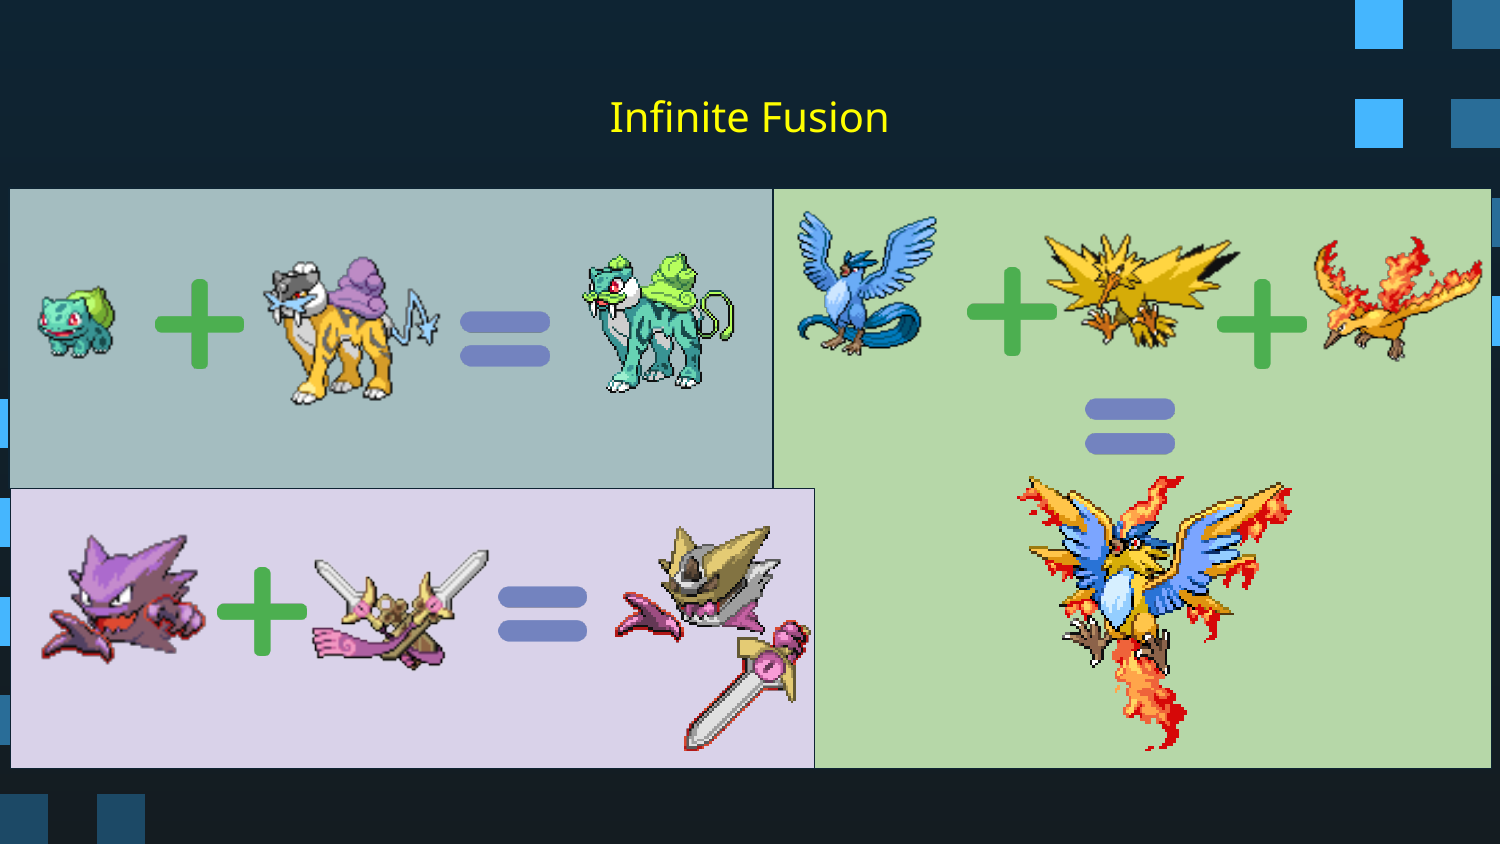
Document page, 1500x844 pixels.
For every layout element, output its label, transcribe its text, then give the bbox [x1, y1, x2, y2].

picture [460, 294, 550, 384]
picture [774, 201, 960, 372]
picture [0, 480, 587, 737]
picture [555, 235, 762, 442]
text_box [773, 188, 1492, 278]
title Infinite Fusion [117, 88, 1383, 144]
picture [0, 217, 455, 435]
text_box [9, 188, 773, 489]
text_box [261, 488, 815, 568]
picture [1017, 476, 1292, 752]
picture [967, 194, 1492, 471]
text_box [10, 665, 592, 769]
text_box [773, 363, 1492, 769]
picture [592, 518, 836, 762]
